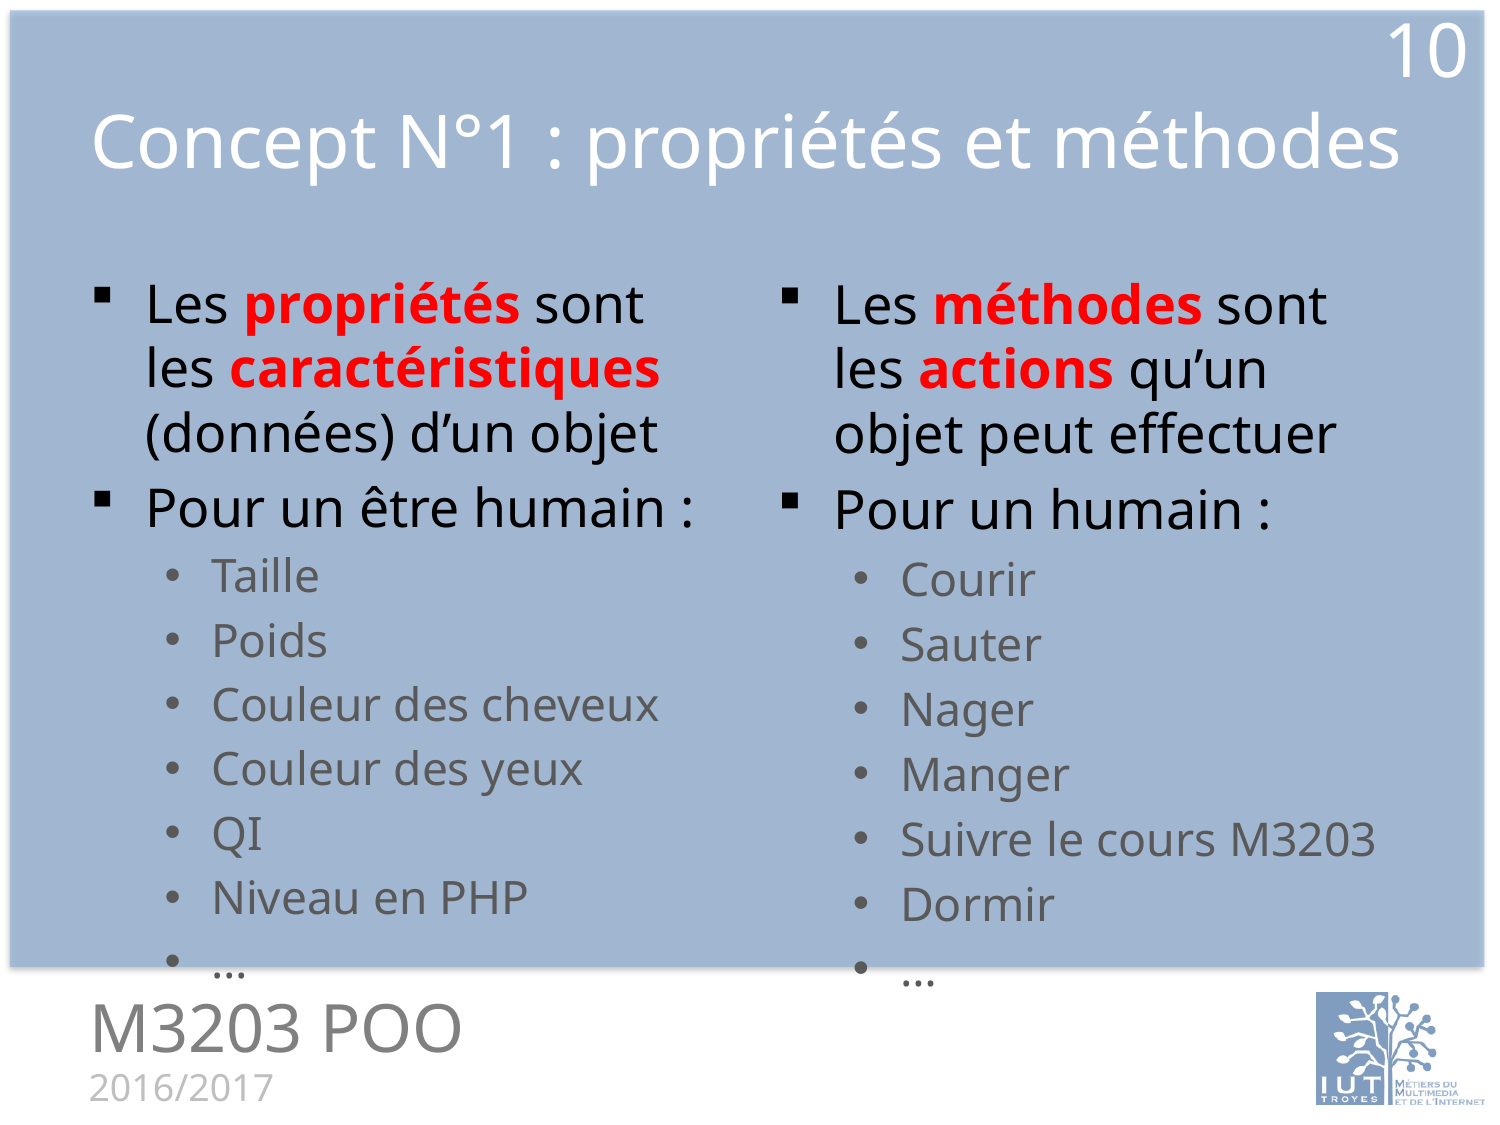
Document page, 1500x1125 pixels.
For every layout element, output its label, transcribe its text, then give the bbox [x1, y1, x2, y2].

list Les méthodes sont les actions qu’un objet peut effectuer Pour un humain : Courir Sauter Nager Manger Suivre le cours M3203 Dormir … [762, 262, 1425, 1005]
list Les propriétés sont les caractéristiques (données) d’un objet Pour un être humain : Taille Poids Couleur des cheveux Couleur des yeux QI Niveau en PHP … [75, 262, 738, 1005]
title Concept N°1 : propriétés et méthodes [75, 45, 1425, 233]
slide_number 10 [1293, 10, 1485, 97]
